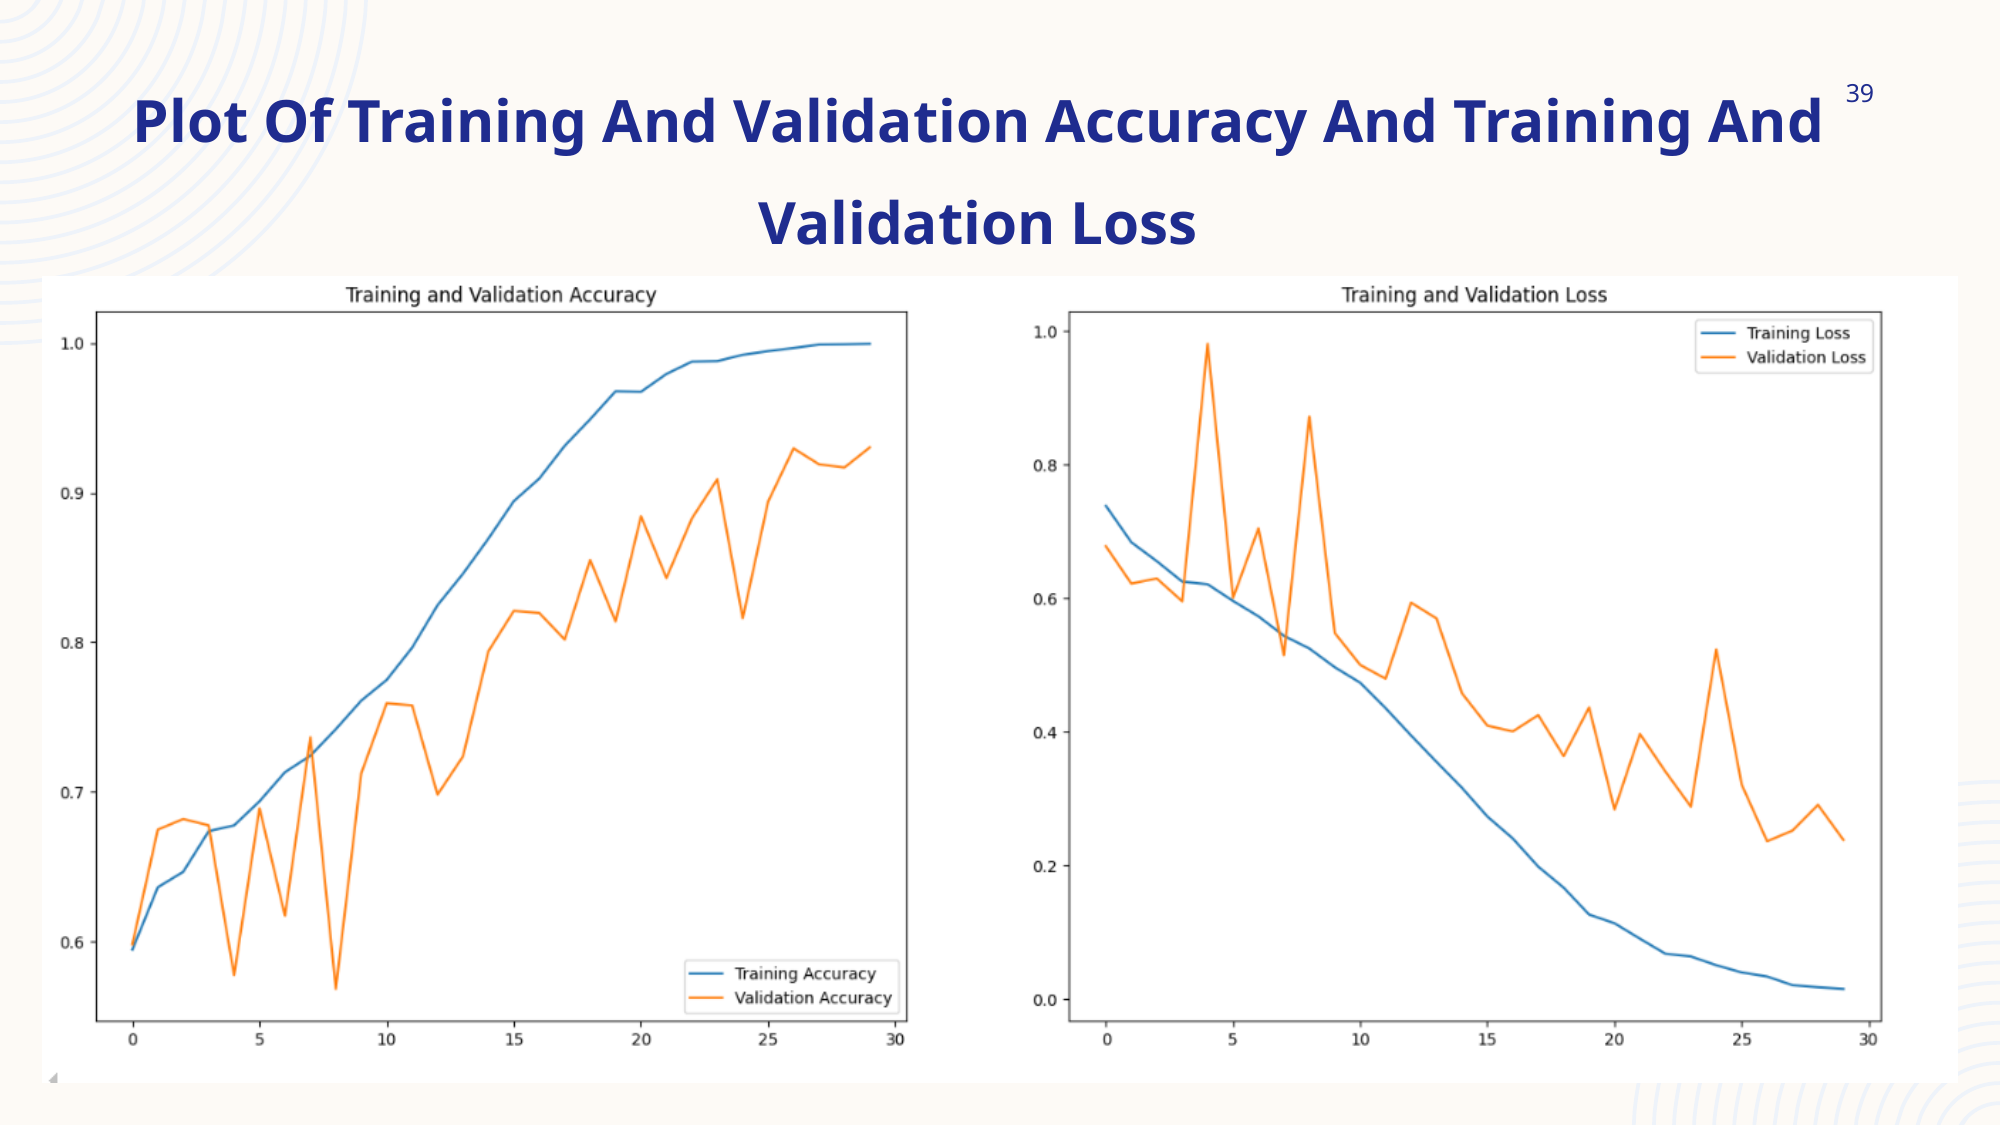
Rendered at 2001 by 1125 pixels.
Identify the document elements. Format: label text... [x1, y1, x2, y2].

slide_number 39 [1712, 75, 1875, 116]
title Plot Of Training And Validation Accuracy And Training And Validation Loss [103, 42, 1854, 266]
picture [42, 276, 1958, 1083]
